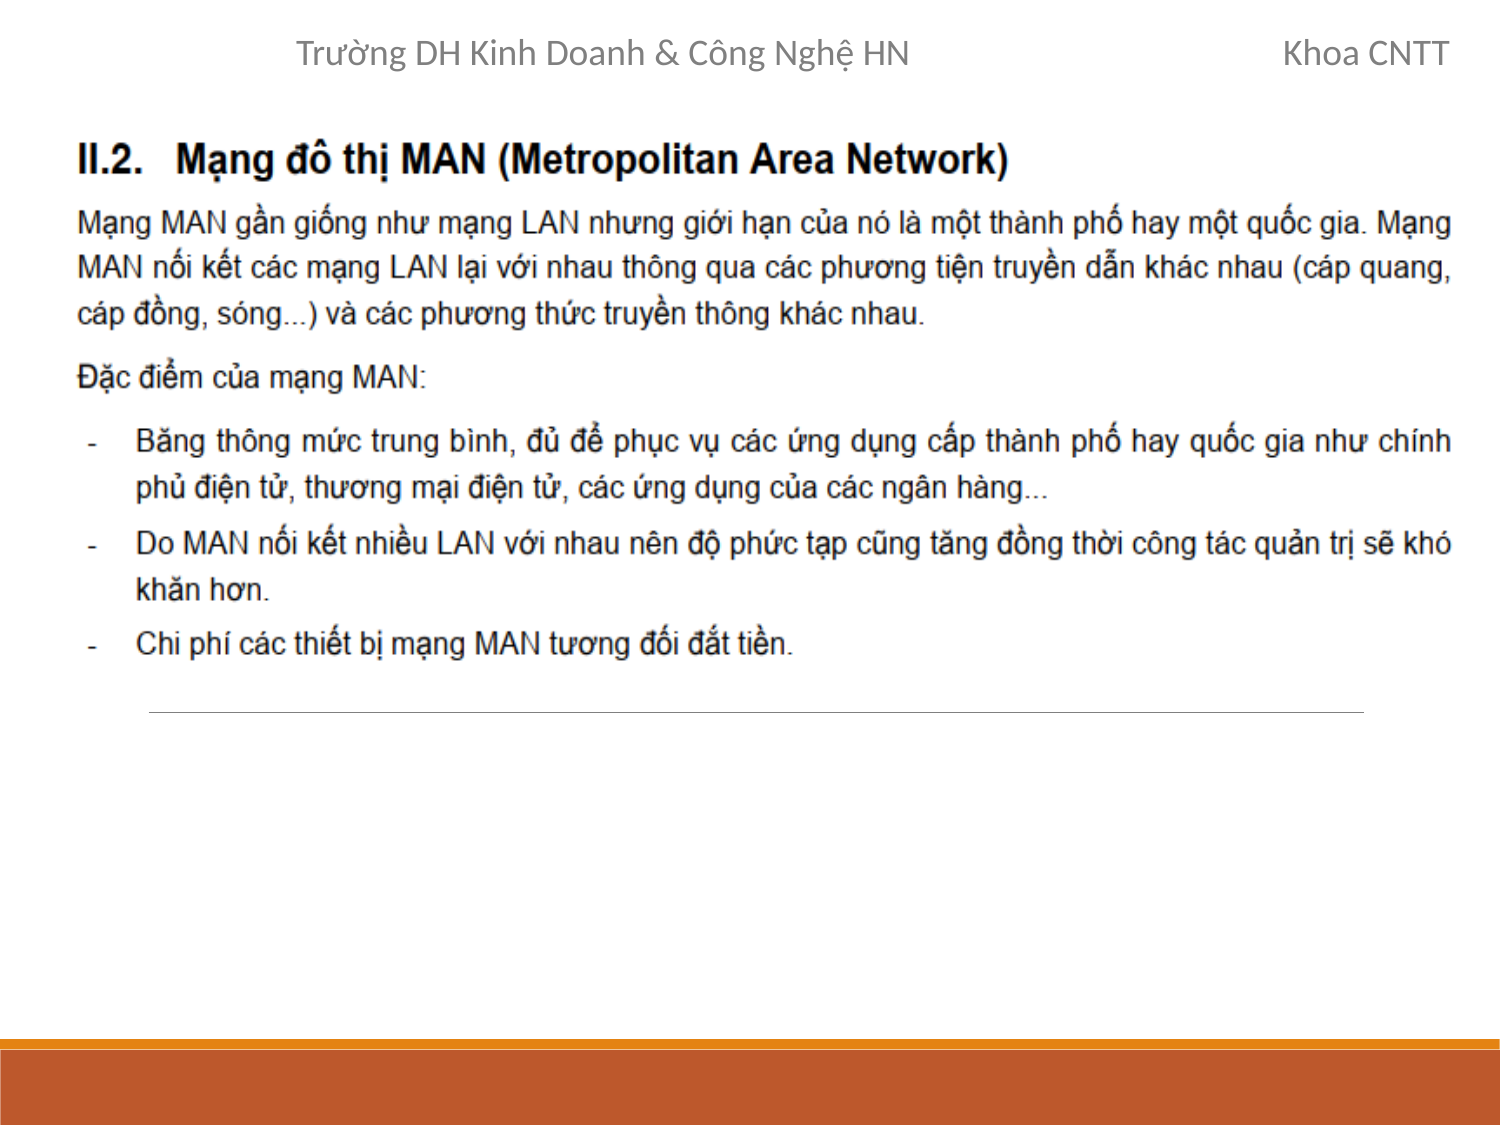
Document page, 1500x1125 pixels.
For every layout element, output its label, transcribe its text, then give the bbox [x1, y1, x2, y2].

picture [59, 124, 1466, 672]
text_box Trường DH Kinh Doanh & Công Nghệ HN Khoa CNTT [281, 20, 1478, 81]
